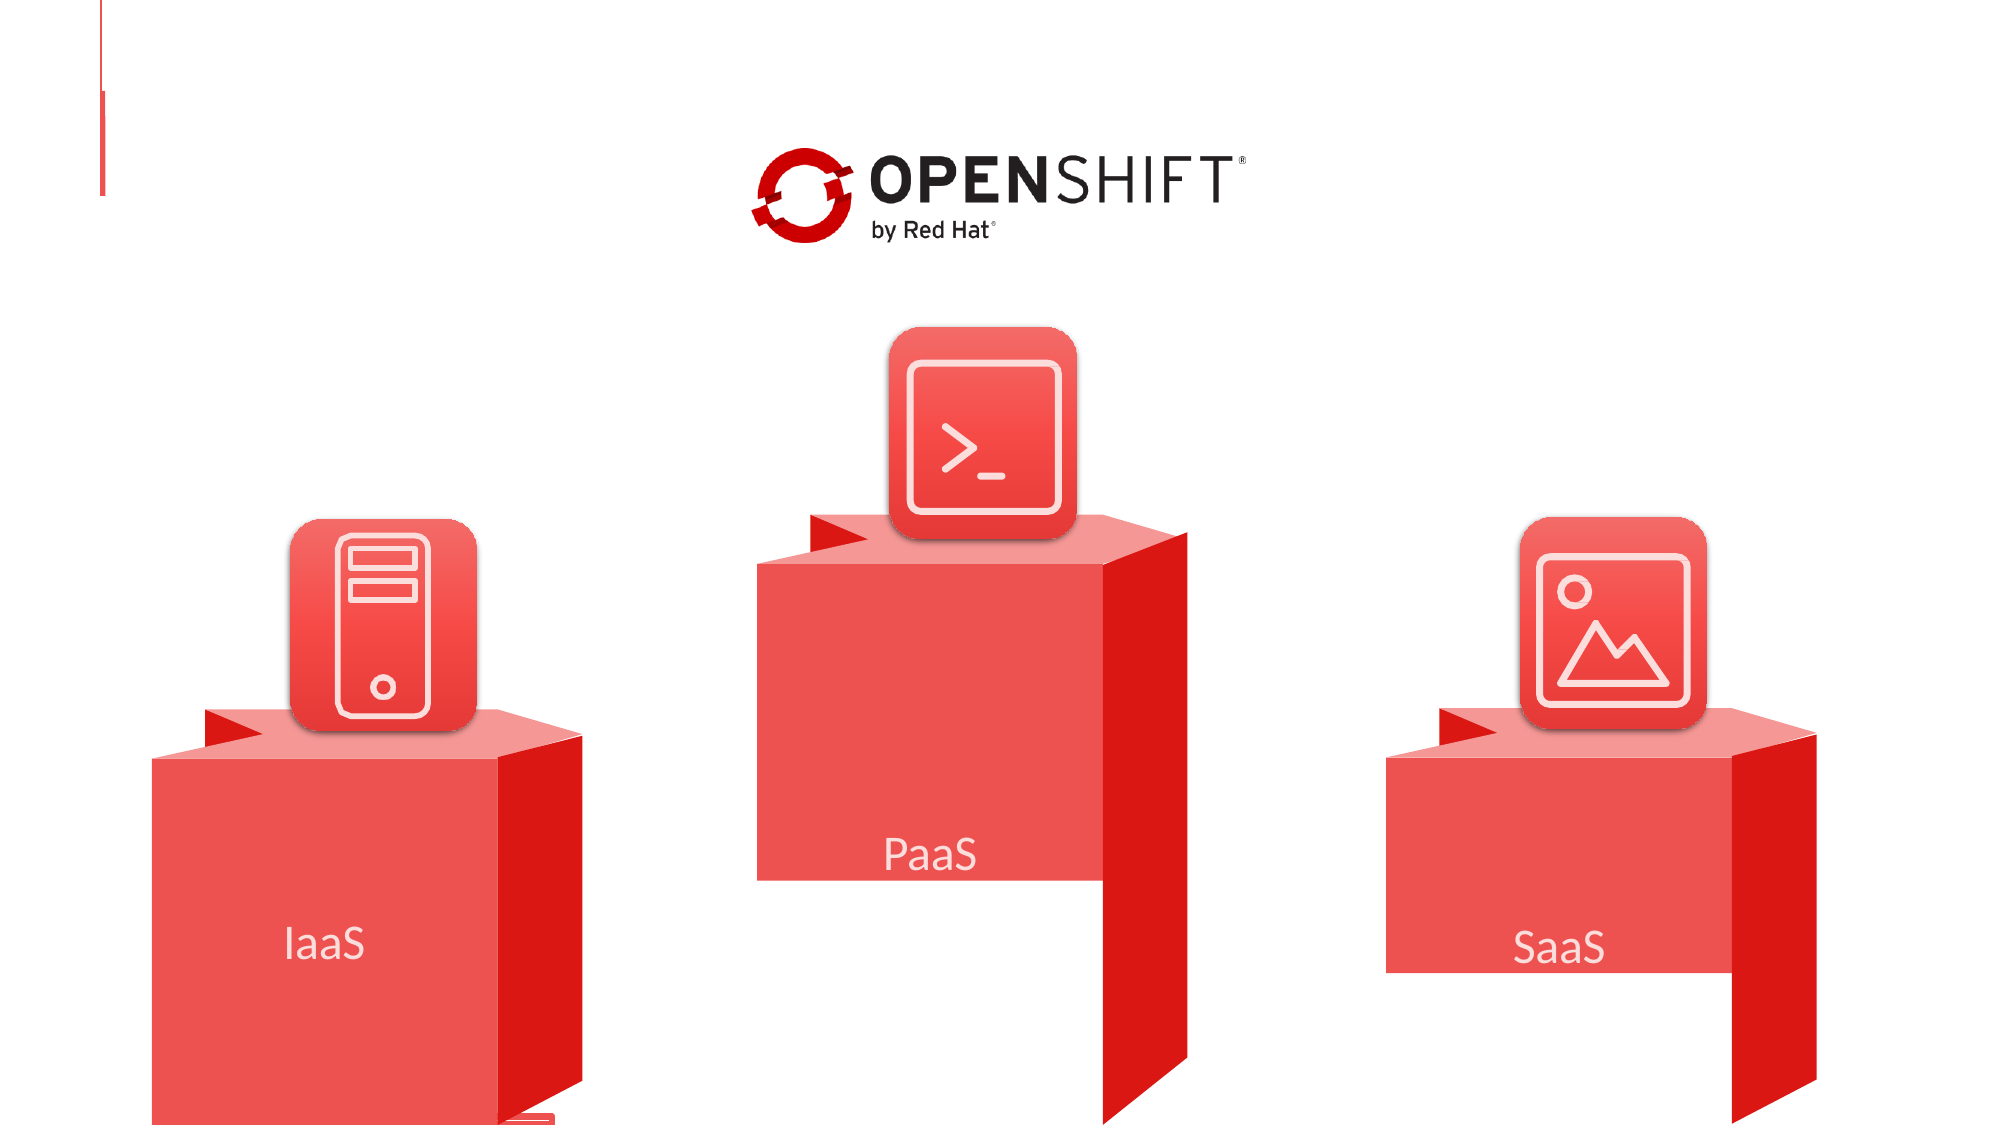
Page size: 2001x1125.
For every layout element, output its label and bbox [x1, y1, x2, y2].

text_box [99, 0, 106, 199]
text_box [756, 320, 1188, 1125]
picture [751, 148, 1246, 243]
text_box [1385, 510, 1817, 1125]
text_box [151, 512, 583, 1125]
